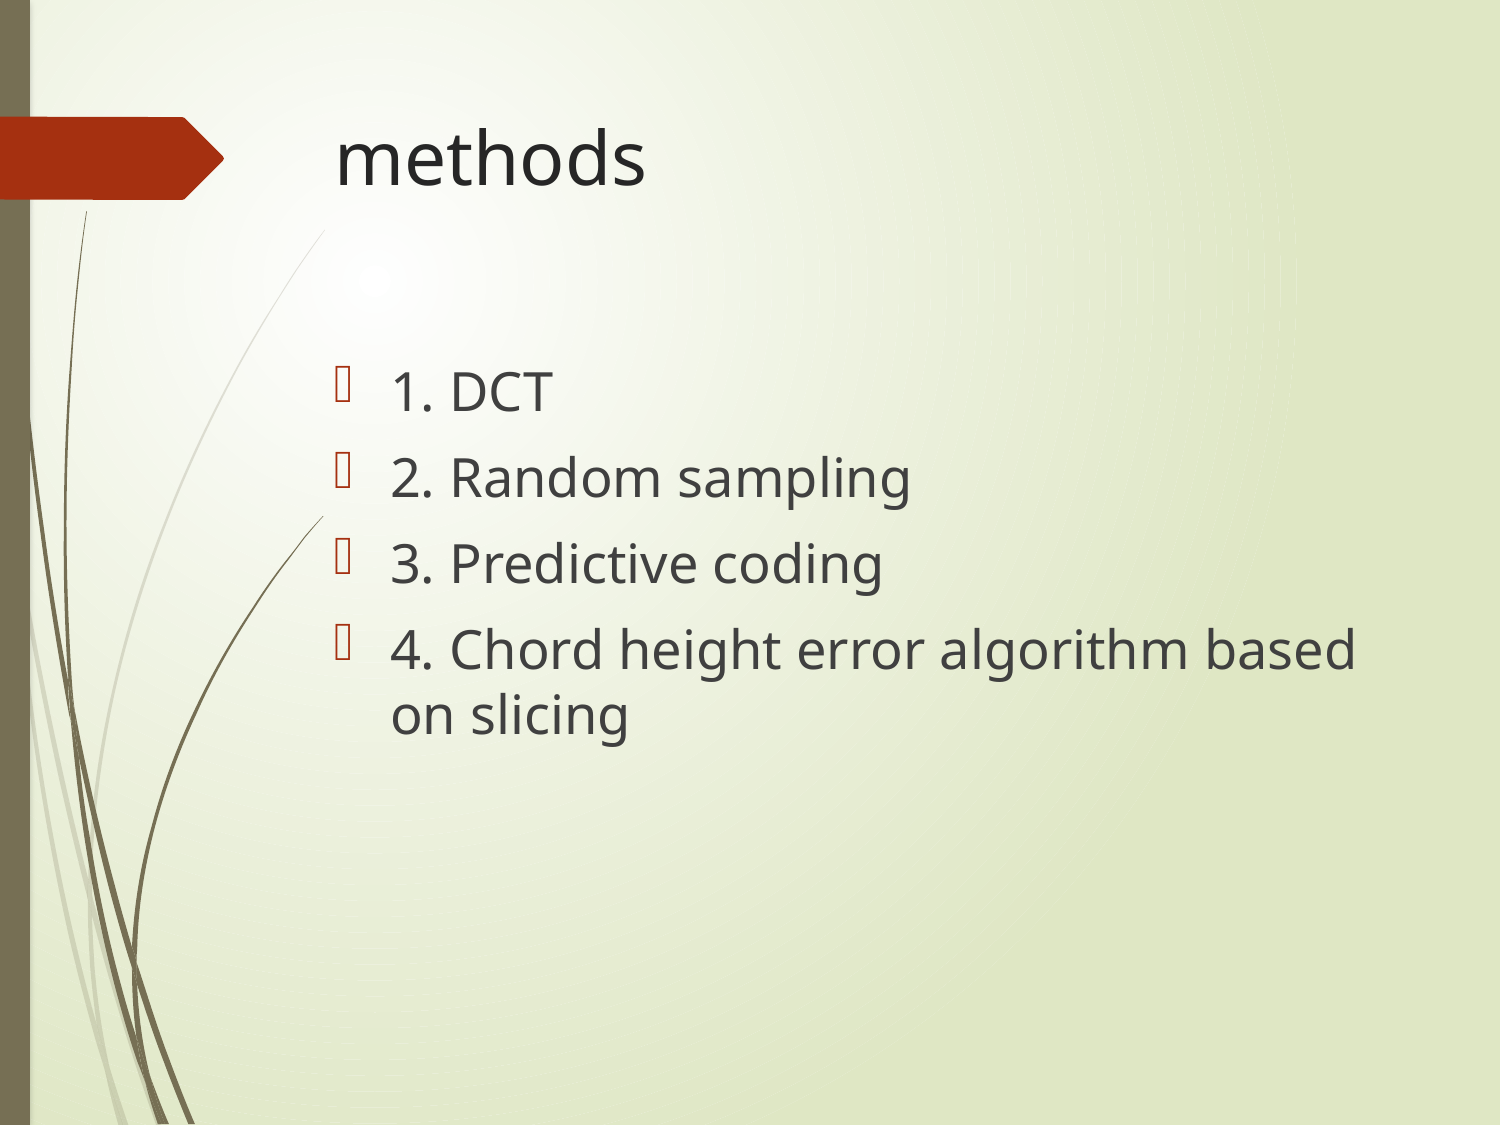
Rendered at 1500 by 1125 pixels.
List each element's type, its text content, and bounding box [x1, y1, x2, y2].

title methods [319, 102, 1400, 313]
list 1. DCT 2. Random sampling 3. Predictive coding 4. Chord height error algorithm based on slicing [318, 350, 1400, 970]
